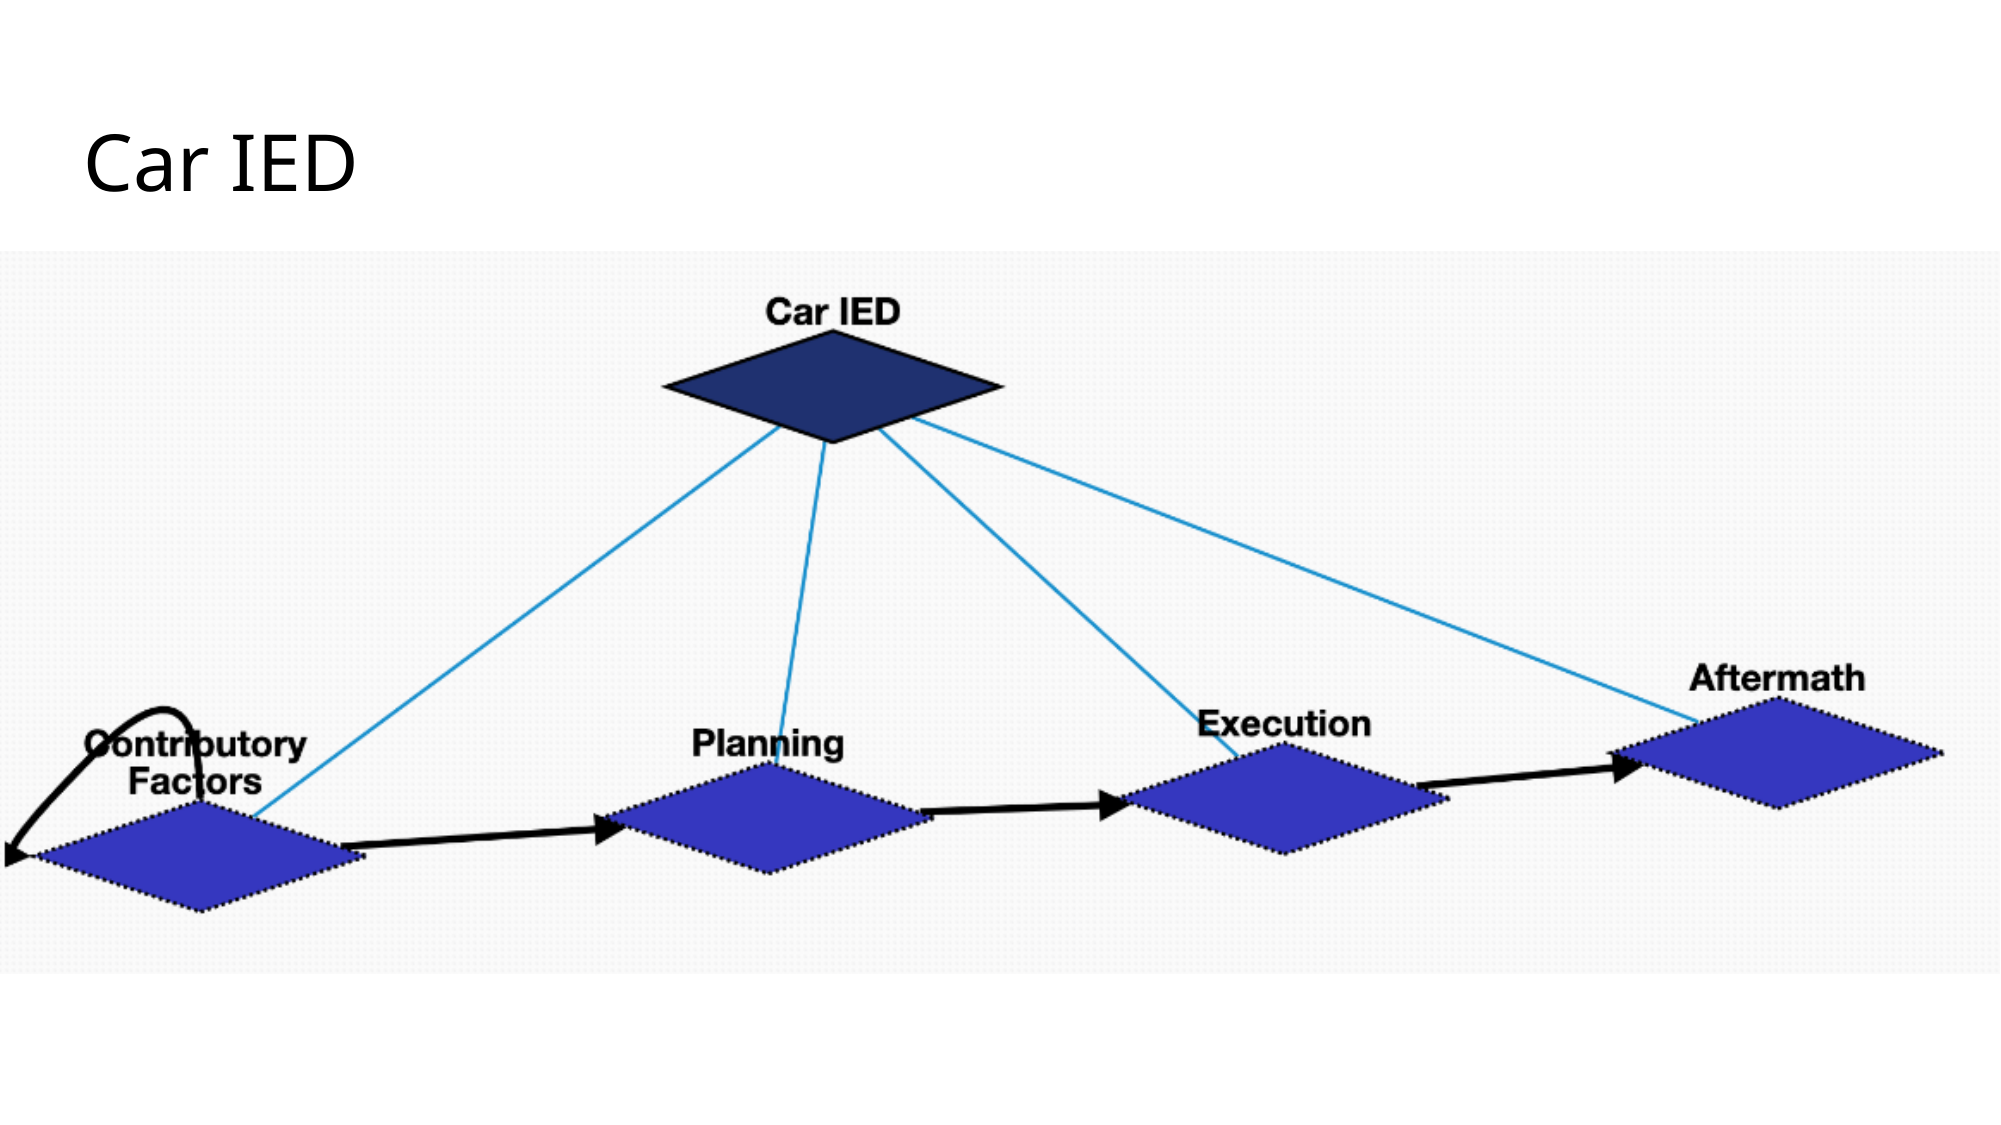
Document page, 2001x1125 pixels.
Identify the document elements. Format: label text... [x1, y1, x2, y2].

picture [0, 251, 2000, 974]
title Car IED [68, 97, 1932, 223]
